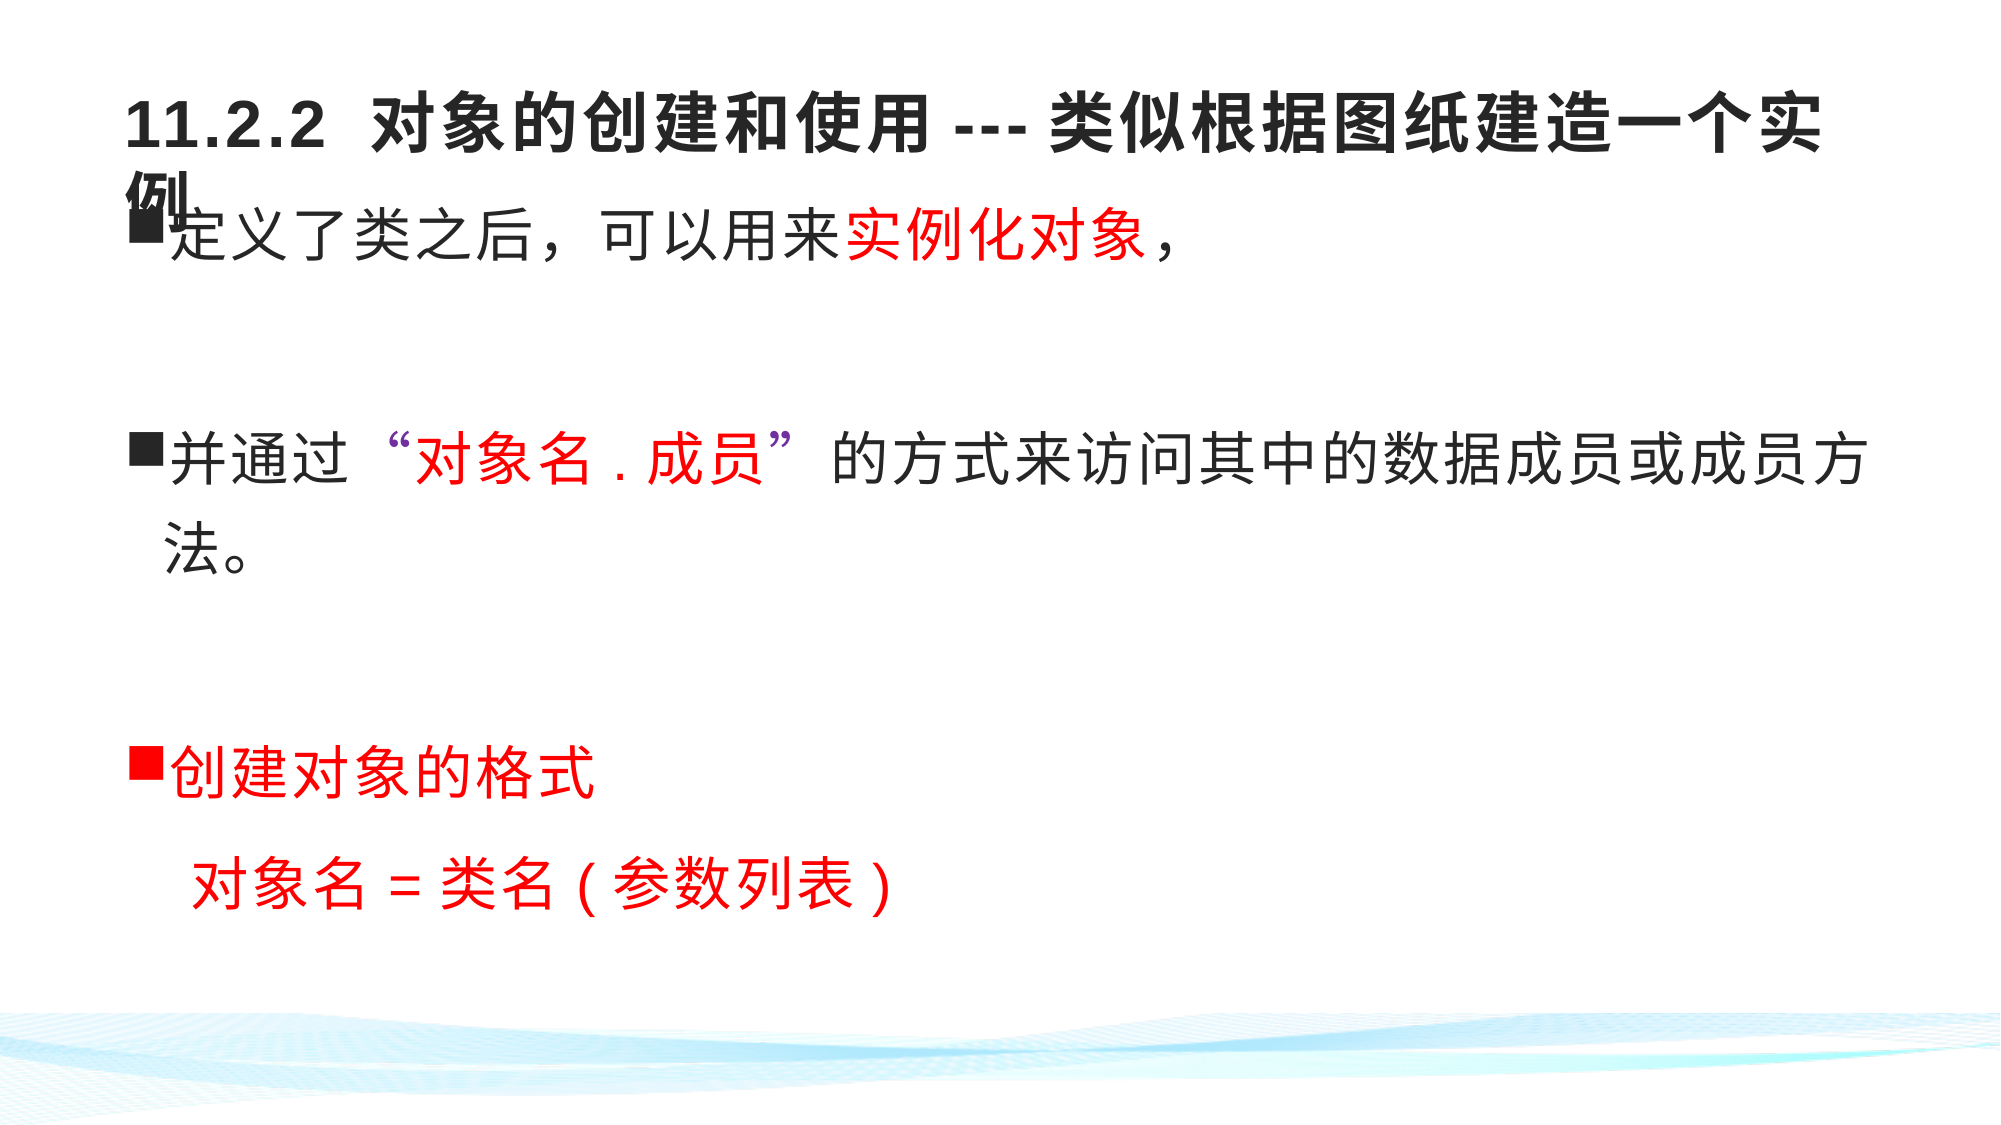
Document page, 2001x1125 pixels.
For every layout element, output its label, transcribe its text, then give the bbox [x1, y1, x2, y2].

picture [0, 1013, 2000, 1125]
list 定义了类之后，可以用来实例化对象， 并通过“对象名.成员”的方式来访问其中的数据成员或成员方法。 创建对象的格式 对象名=类名(参数列表) [109, 170, 1891, 1107]
title 11.2.2 对象的创建和使用---类似根据图纸建造一个实例 [109, 72, 1891, 169]
